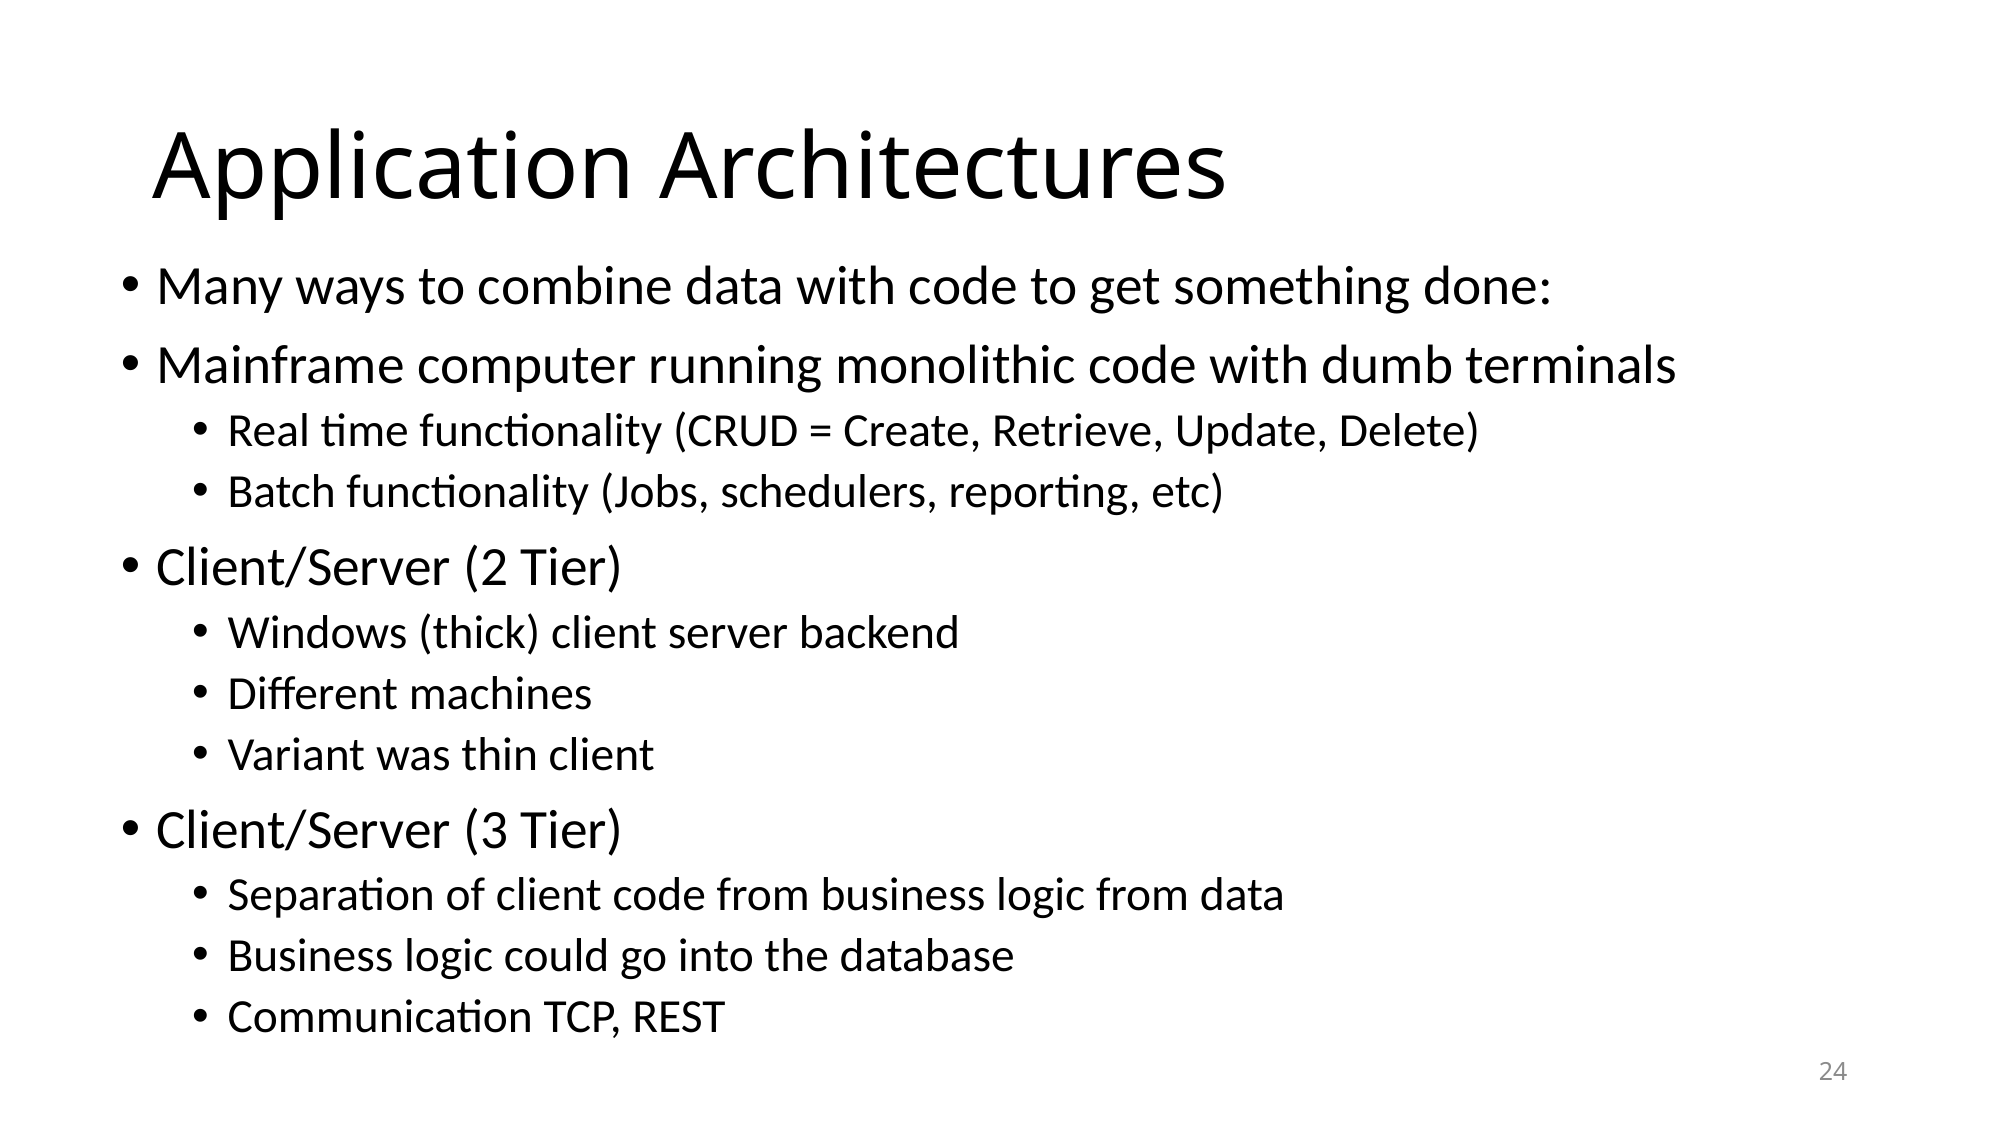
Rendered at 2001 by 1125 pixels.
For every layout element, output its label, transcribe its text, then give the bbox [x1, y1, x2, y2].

title Application Architectures [137, 59, 1863, 249]
slide_number 24 [1412, 1042, 1863, 1103]
list Many ways to combine data with code to get something done: Mainframe computer running monolithic code with dumb terminals Real time functionality (CRUD = Create, Retrieve, Update, Delete) Batch functionality (Jobs, schedulers, reporting, etc) Client/Server (2 Tier) Windows (thick) client server backend Different machines Variant was thin client Client/Server (3 Tier) Separation of client code from business logic from data Business logic could go into the database Communication TCP, REST [105, 249, 1913, 1055]
